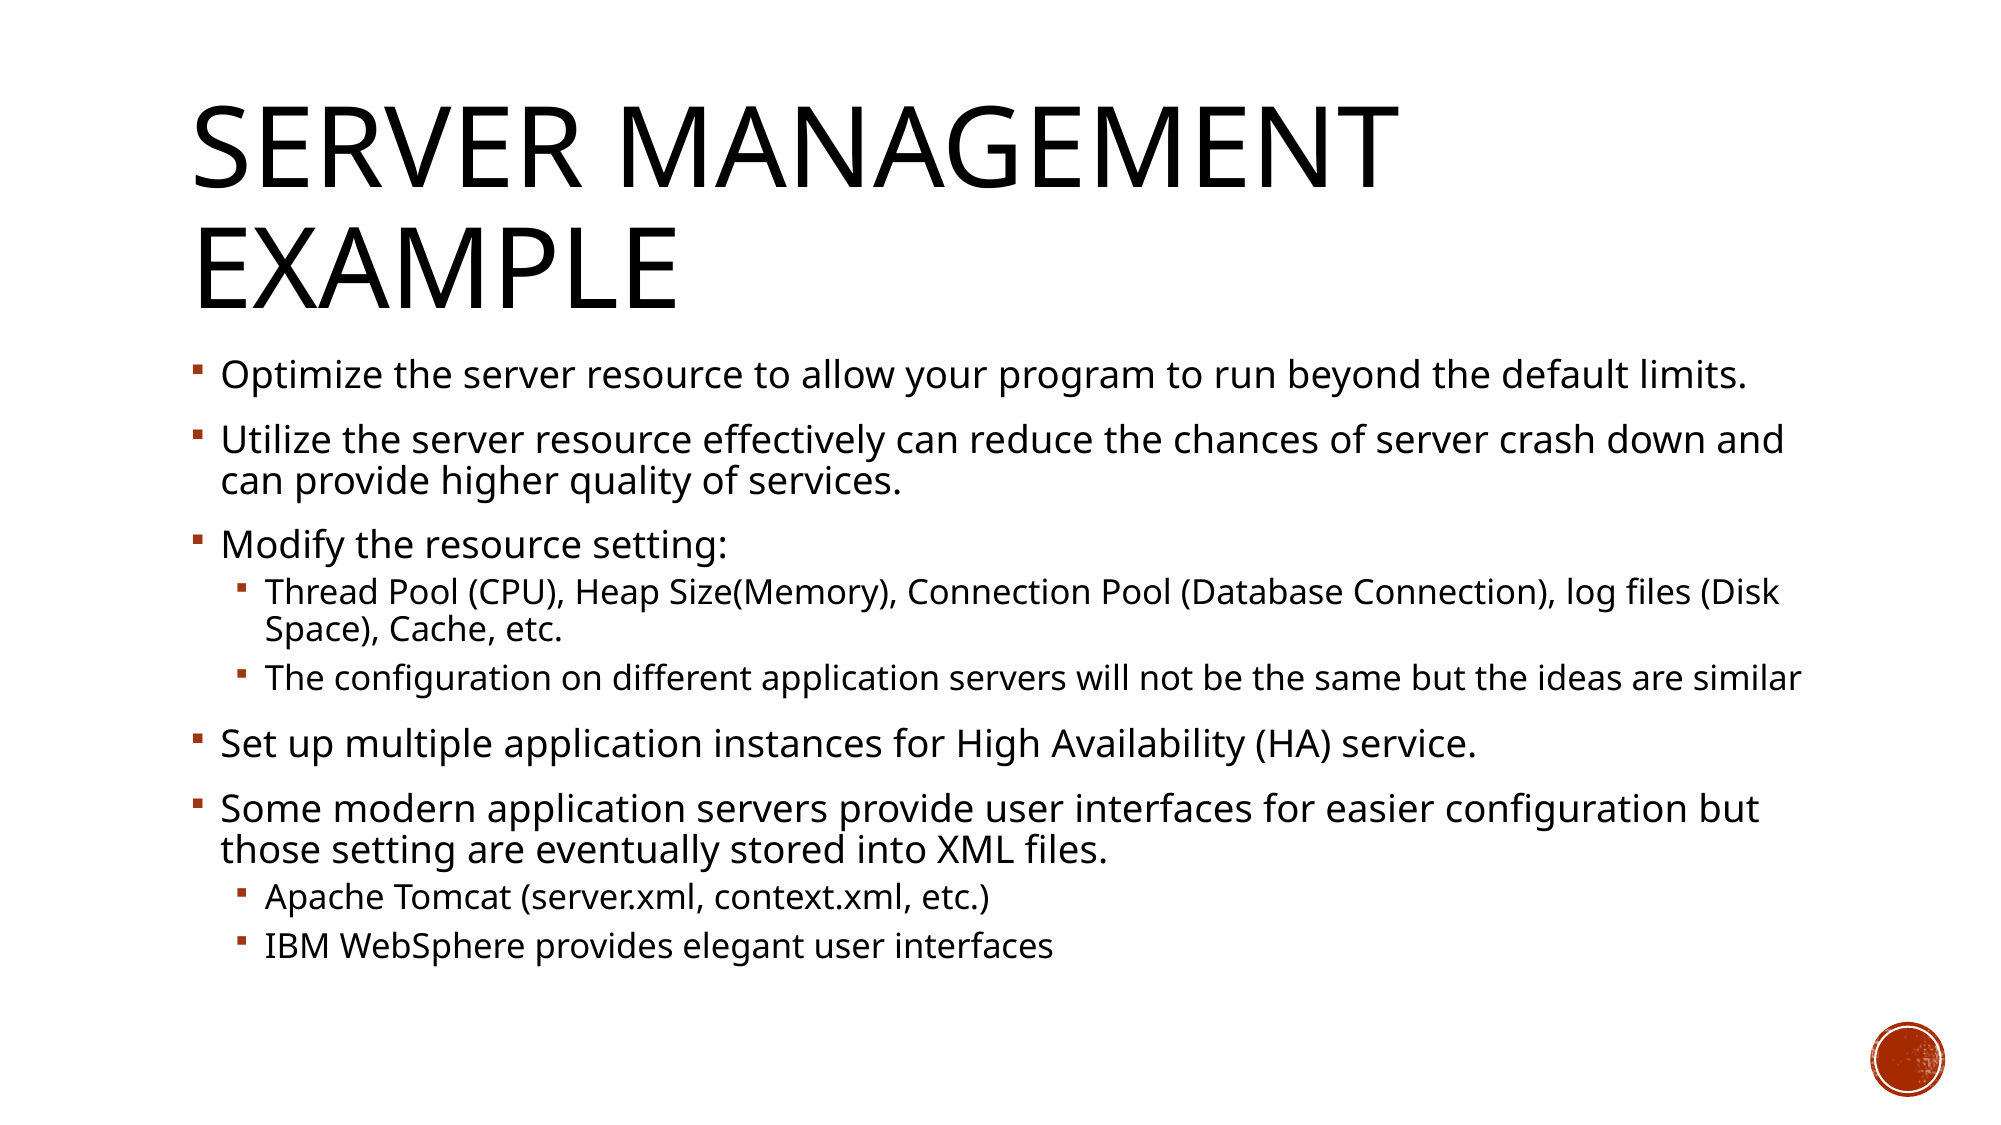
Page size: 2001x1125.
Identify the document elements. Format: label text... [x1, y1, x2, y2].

title Server Management Example [175, 79, 1826, 344]
list Optimize the server resource to allow your program to run beyond the default limits. Utilize the server resource effectively can reduce the chances of server crash down and can provide higher quality of services. Modify the resource setting: Thread Pool (CPU), Heap Size(Memory), Connection Pool (Database Connection), log files (Disk Space), Cache, etc. The configuration on different application servers will not be the same but the ideas are similar Set up multiple application instances for High Availability (HA) service. Some modern application servers provide user interfaces for easier configuration but those setting are eventually stored into XML files. Apache Tomcat (server.xml, context.xml, etc.) IBM WebSphere provides elegant user interfaces [175, 348, 1826, 1013]
